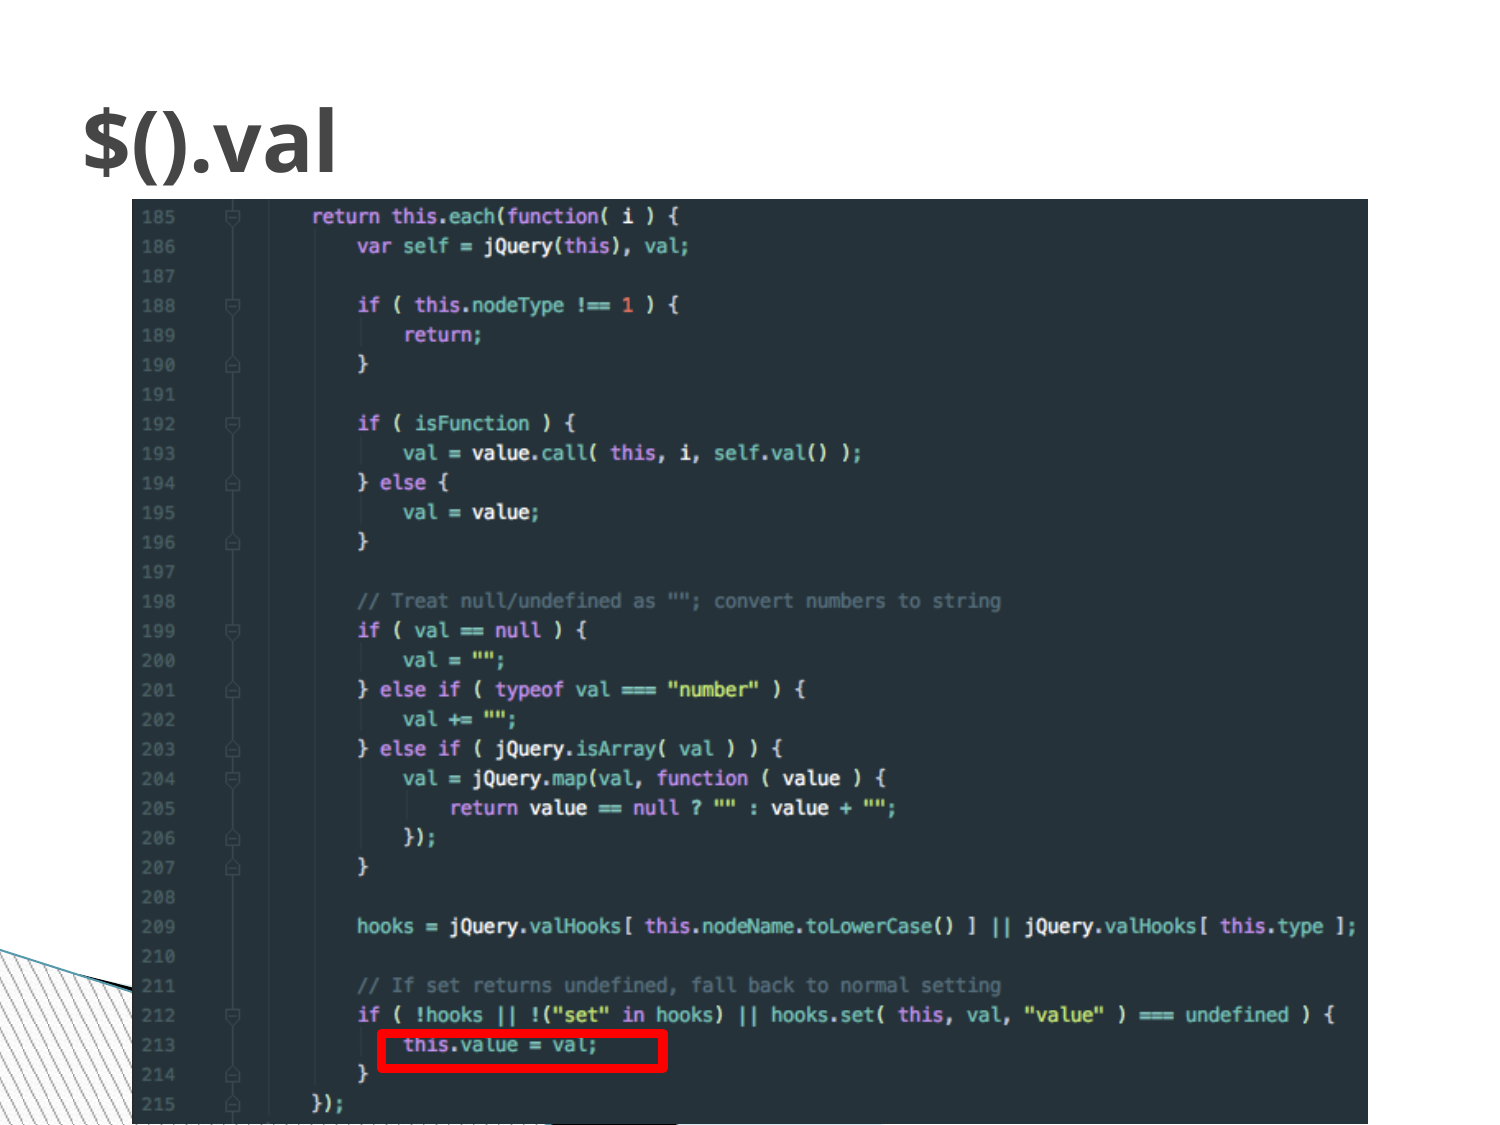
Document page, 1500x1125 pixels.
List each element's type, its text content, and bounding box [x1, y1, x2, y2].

title $().val [74, 44, 1426, 234]
picture [0, 199, 1368, 1125]
